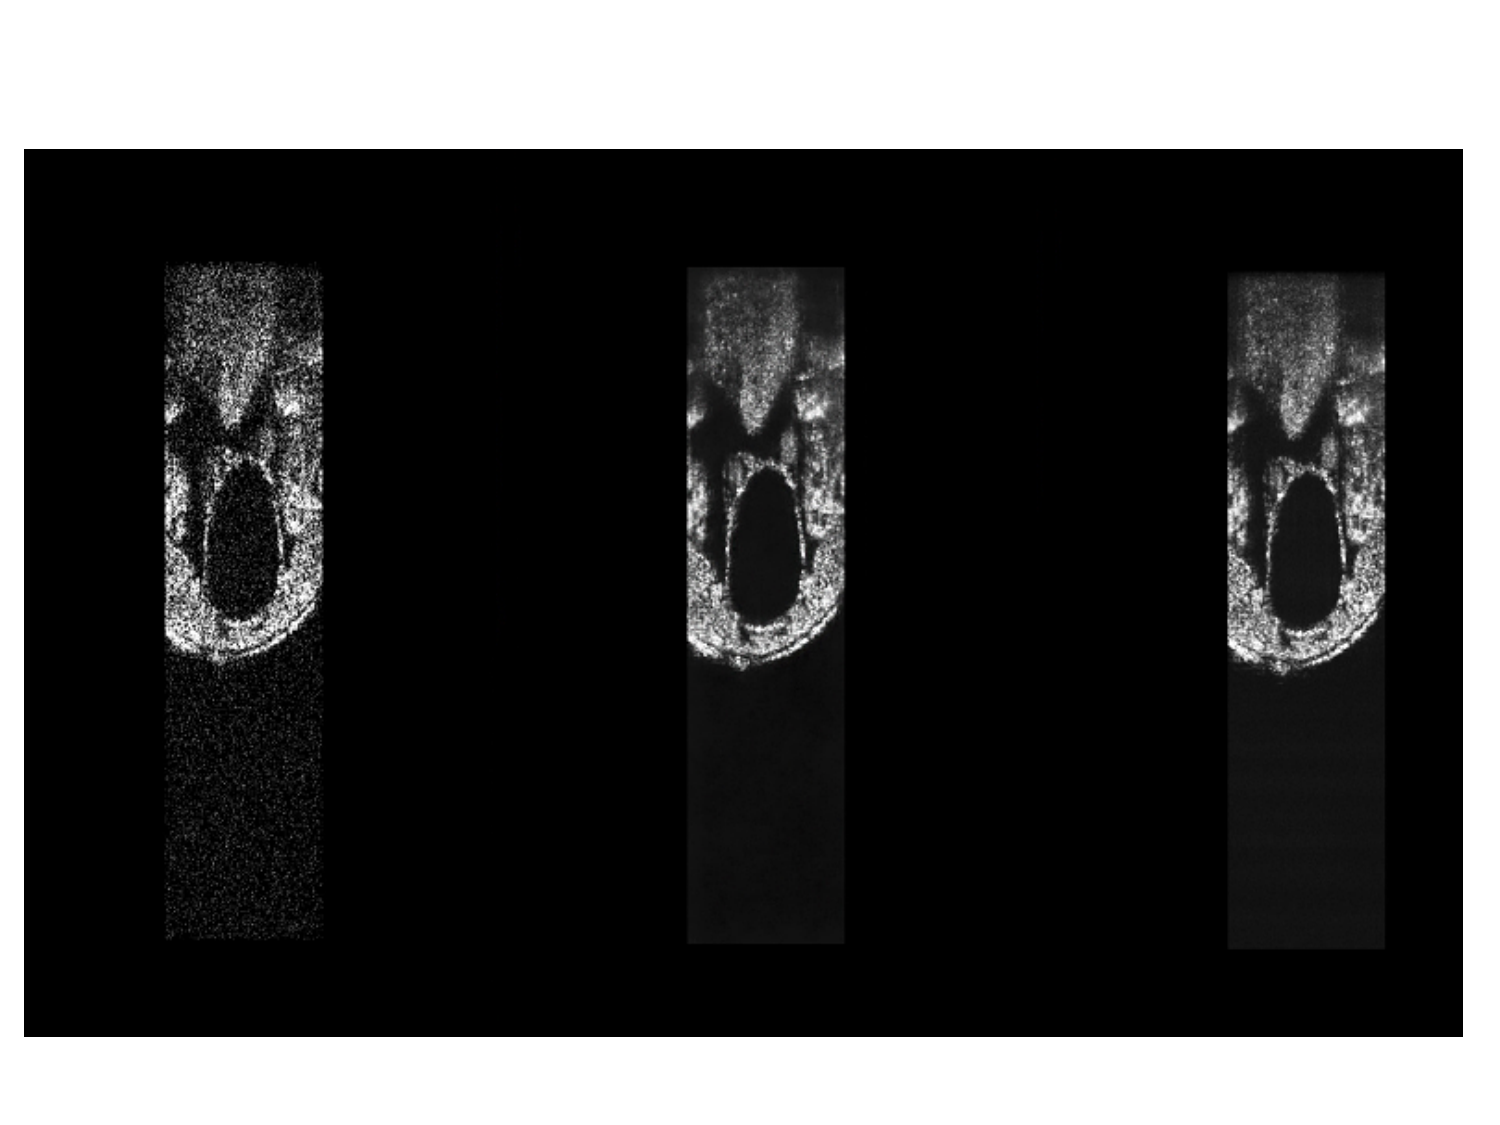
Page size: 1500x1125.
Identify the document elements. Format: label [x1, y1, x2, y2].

picture [24, 149, 1463, 1037]
